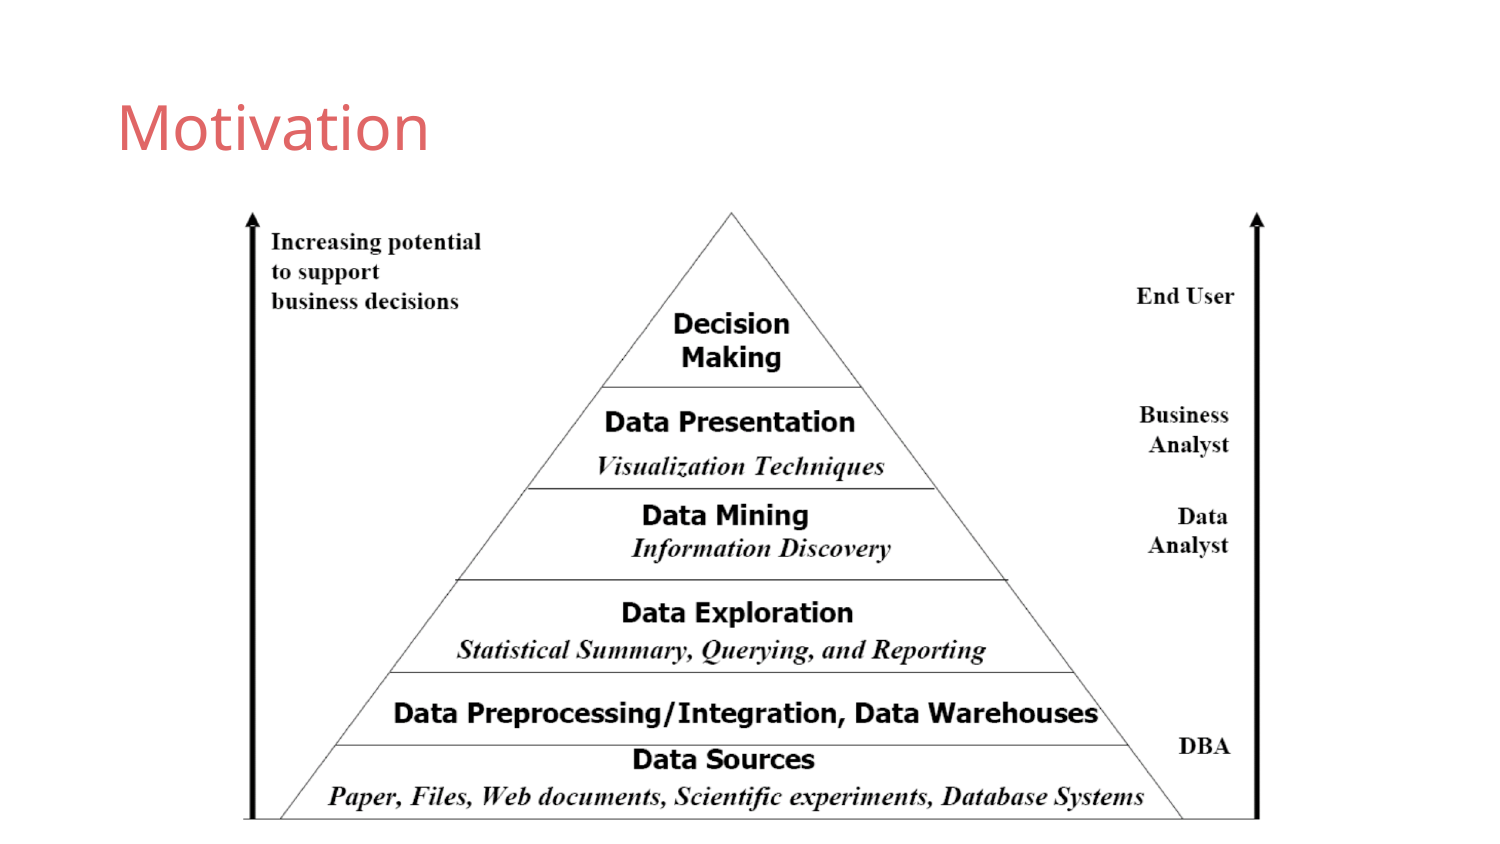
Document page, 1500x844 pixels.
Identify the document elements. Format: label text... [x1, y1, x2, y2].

picture [222, 199, 1278, 835]
title Motivation [101, 72, 1499, 167]
